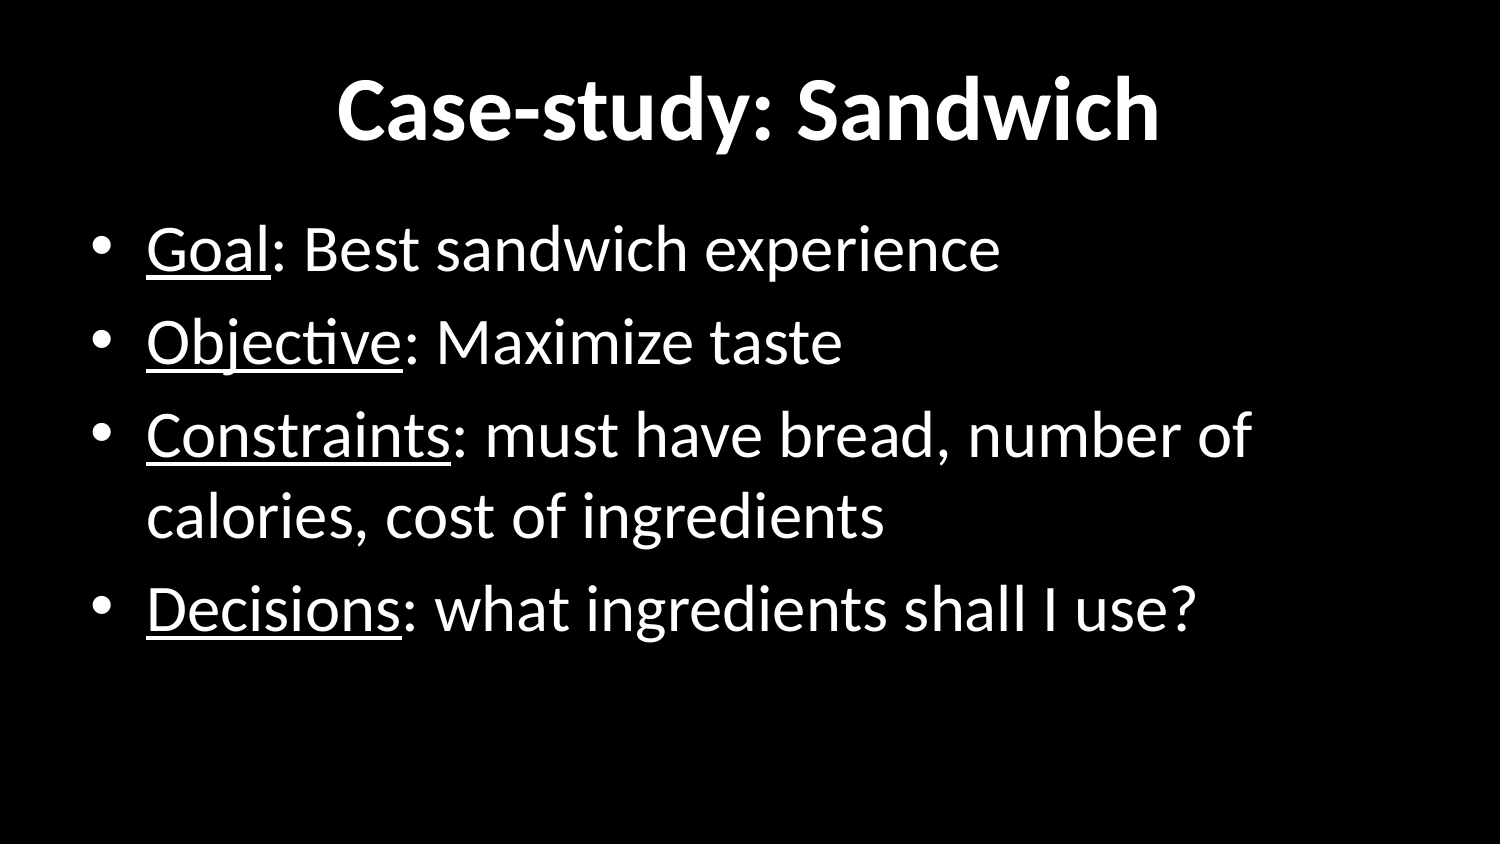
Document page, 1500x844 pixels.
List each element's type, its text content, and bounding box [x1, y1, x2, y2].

list Goal: Best sandwich experience Objective: Maximize taste Constraints: must have bread, number of calories, cost of ingredients Decisions: what ingredients shall I use? [75, 196, 1425, 754]
title Case-study: Sandwich [75, 33, 1425, 175]
